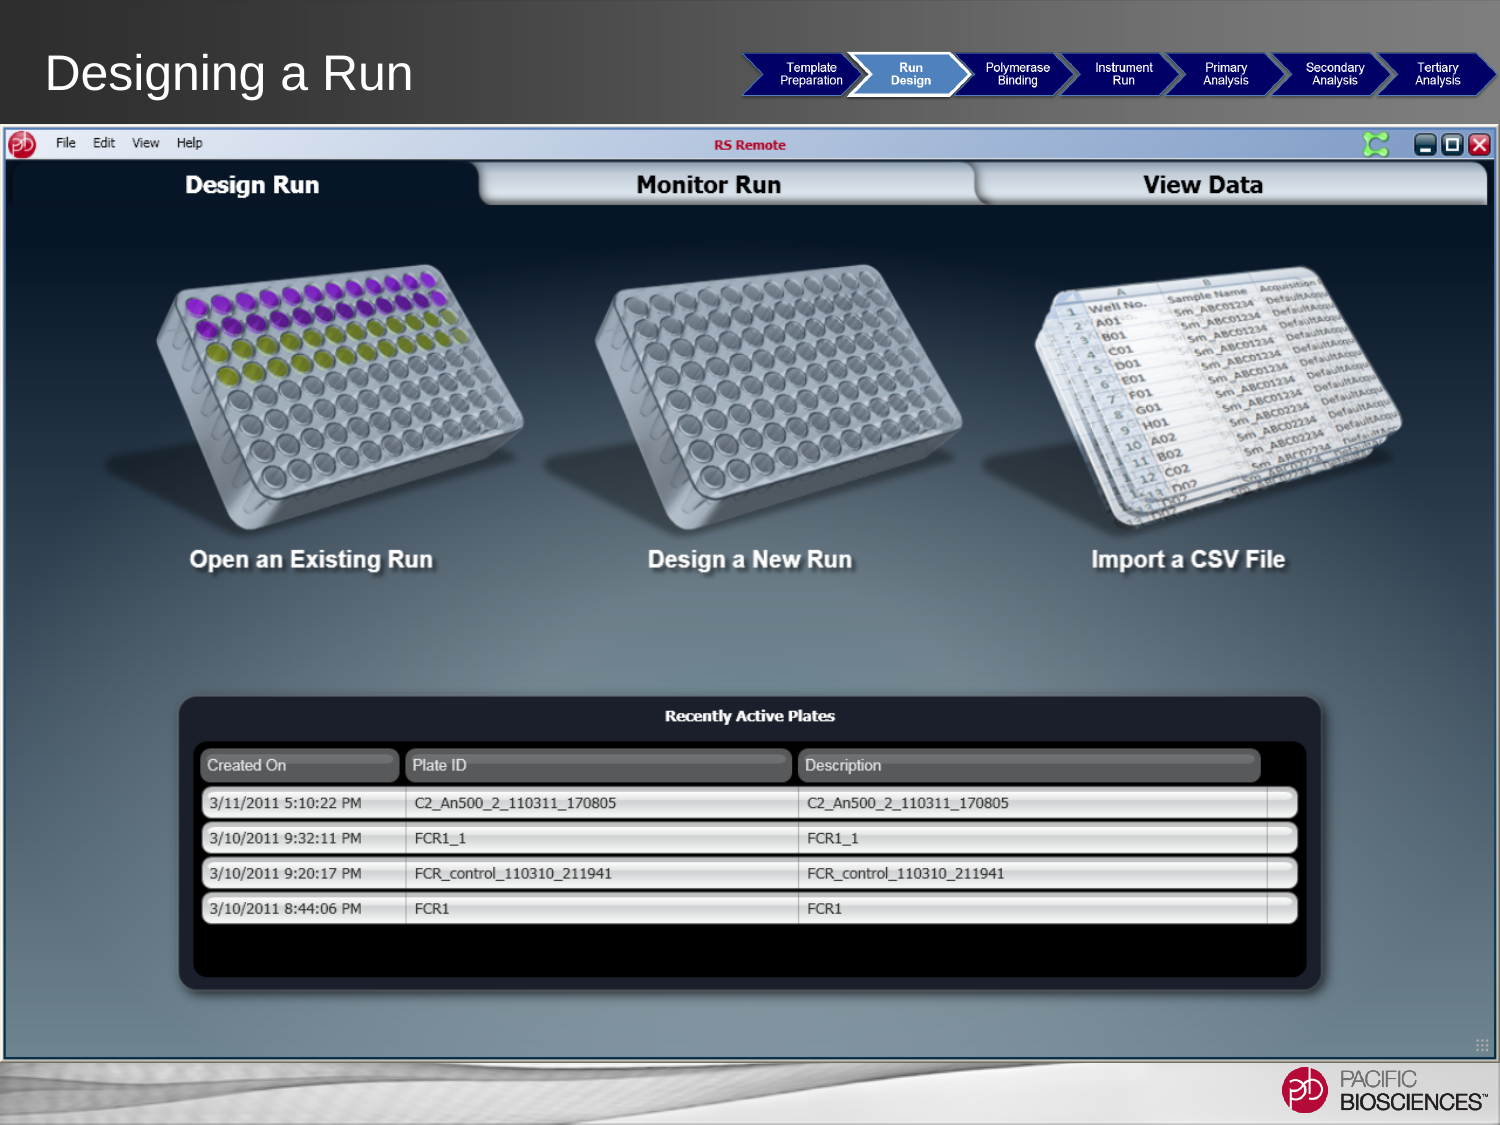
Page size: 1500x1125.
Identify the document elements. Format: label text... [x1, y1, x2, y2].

title Designing a Run [29, 0, 1380, 123]
picture [0, 0, 1500, 1125]
